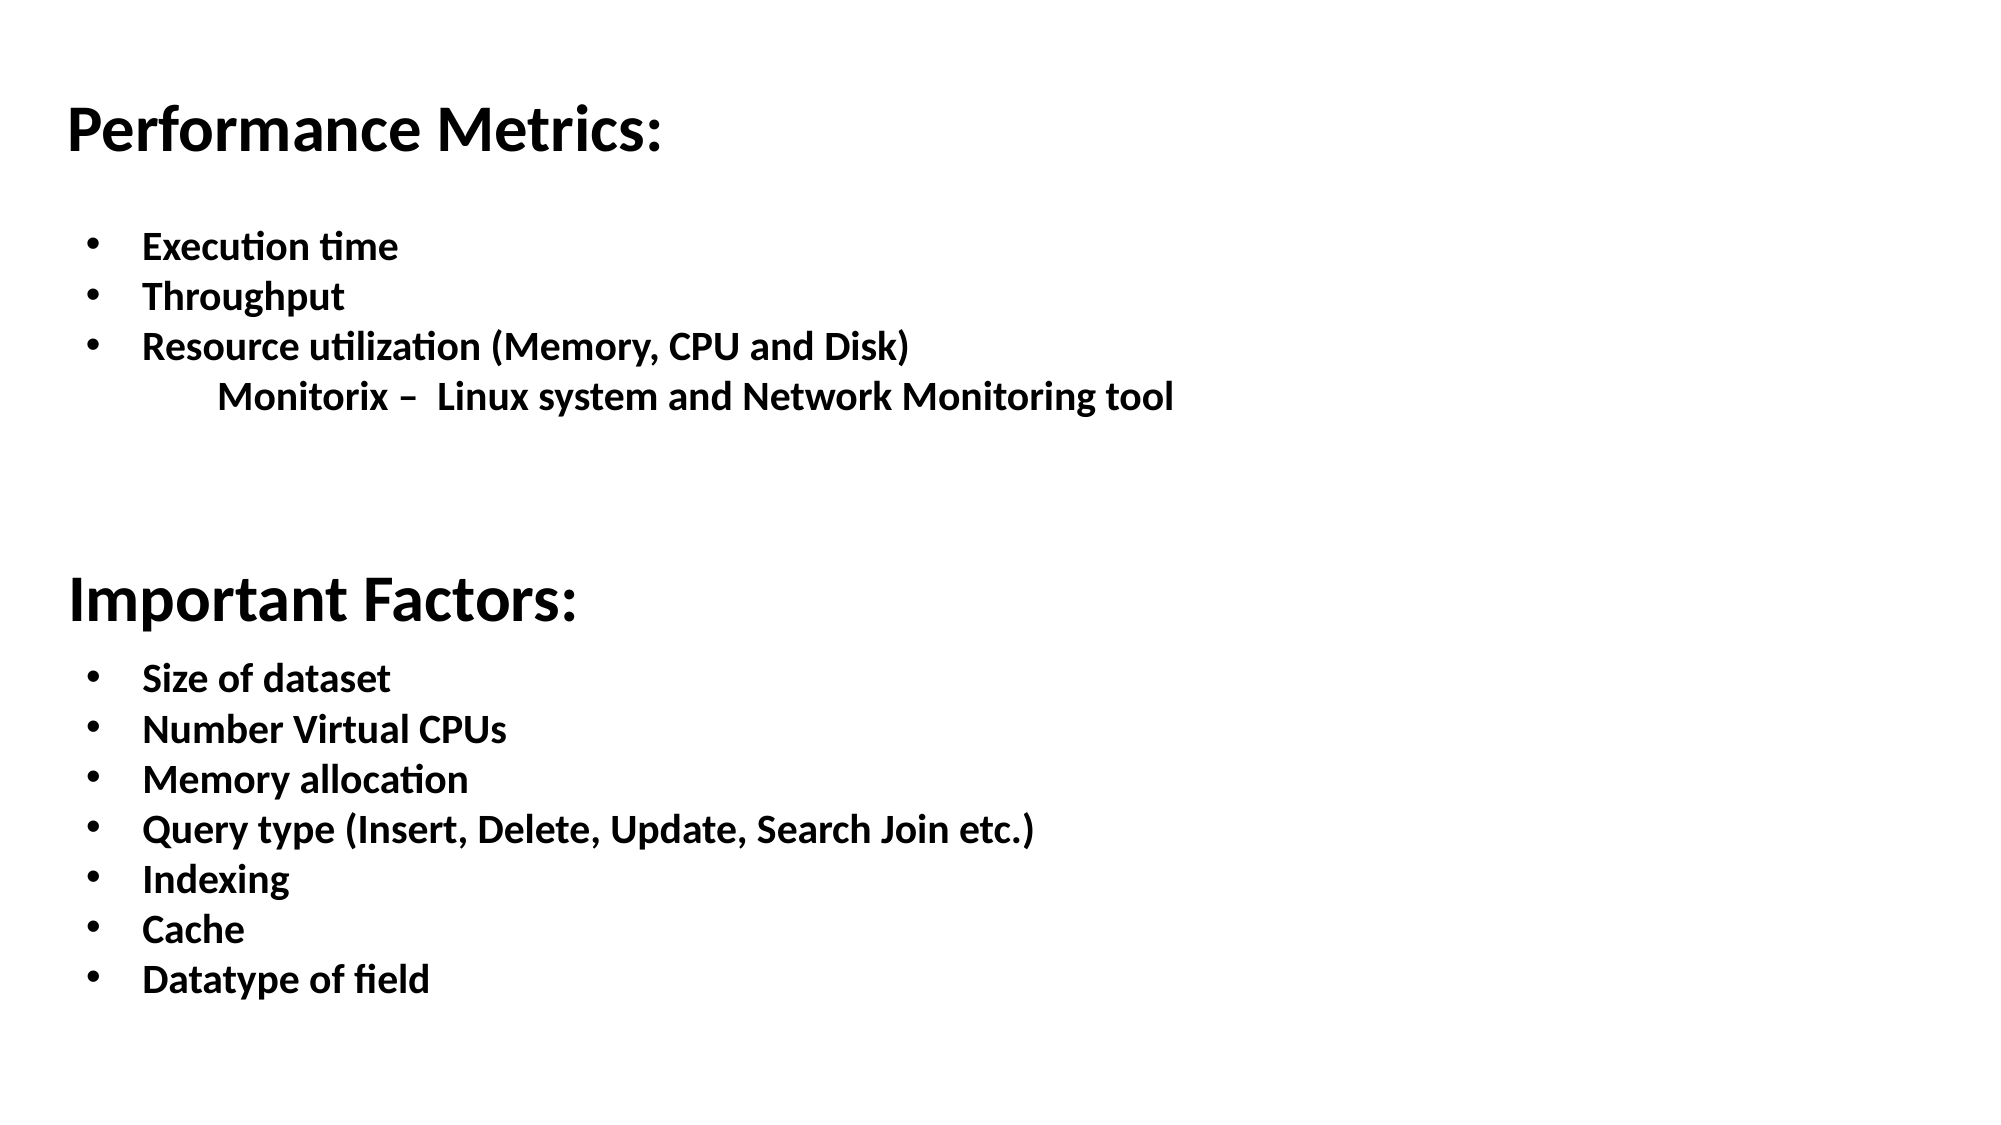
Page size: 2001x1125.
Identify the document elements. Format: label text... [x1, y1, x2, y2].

text_box Size of dataset Number Virtual CPUs Memory allocation Query type (Insert, Delete, Update, Search Join etc.) Indexing Cache Datatype of field [71, 643, 1051, 1009]
text_box Execution time Throughput Resource utilization (Memory, CPU and Disk) Monitorix – Linux system and Network Monitoring tool [70, 211, 1190, 427]
text_box Important Factors: [53, 547, 595, 643]
title Performance Metrics: [67, 72, 1965, 443]
